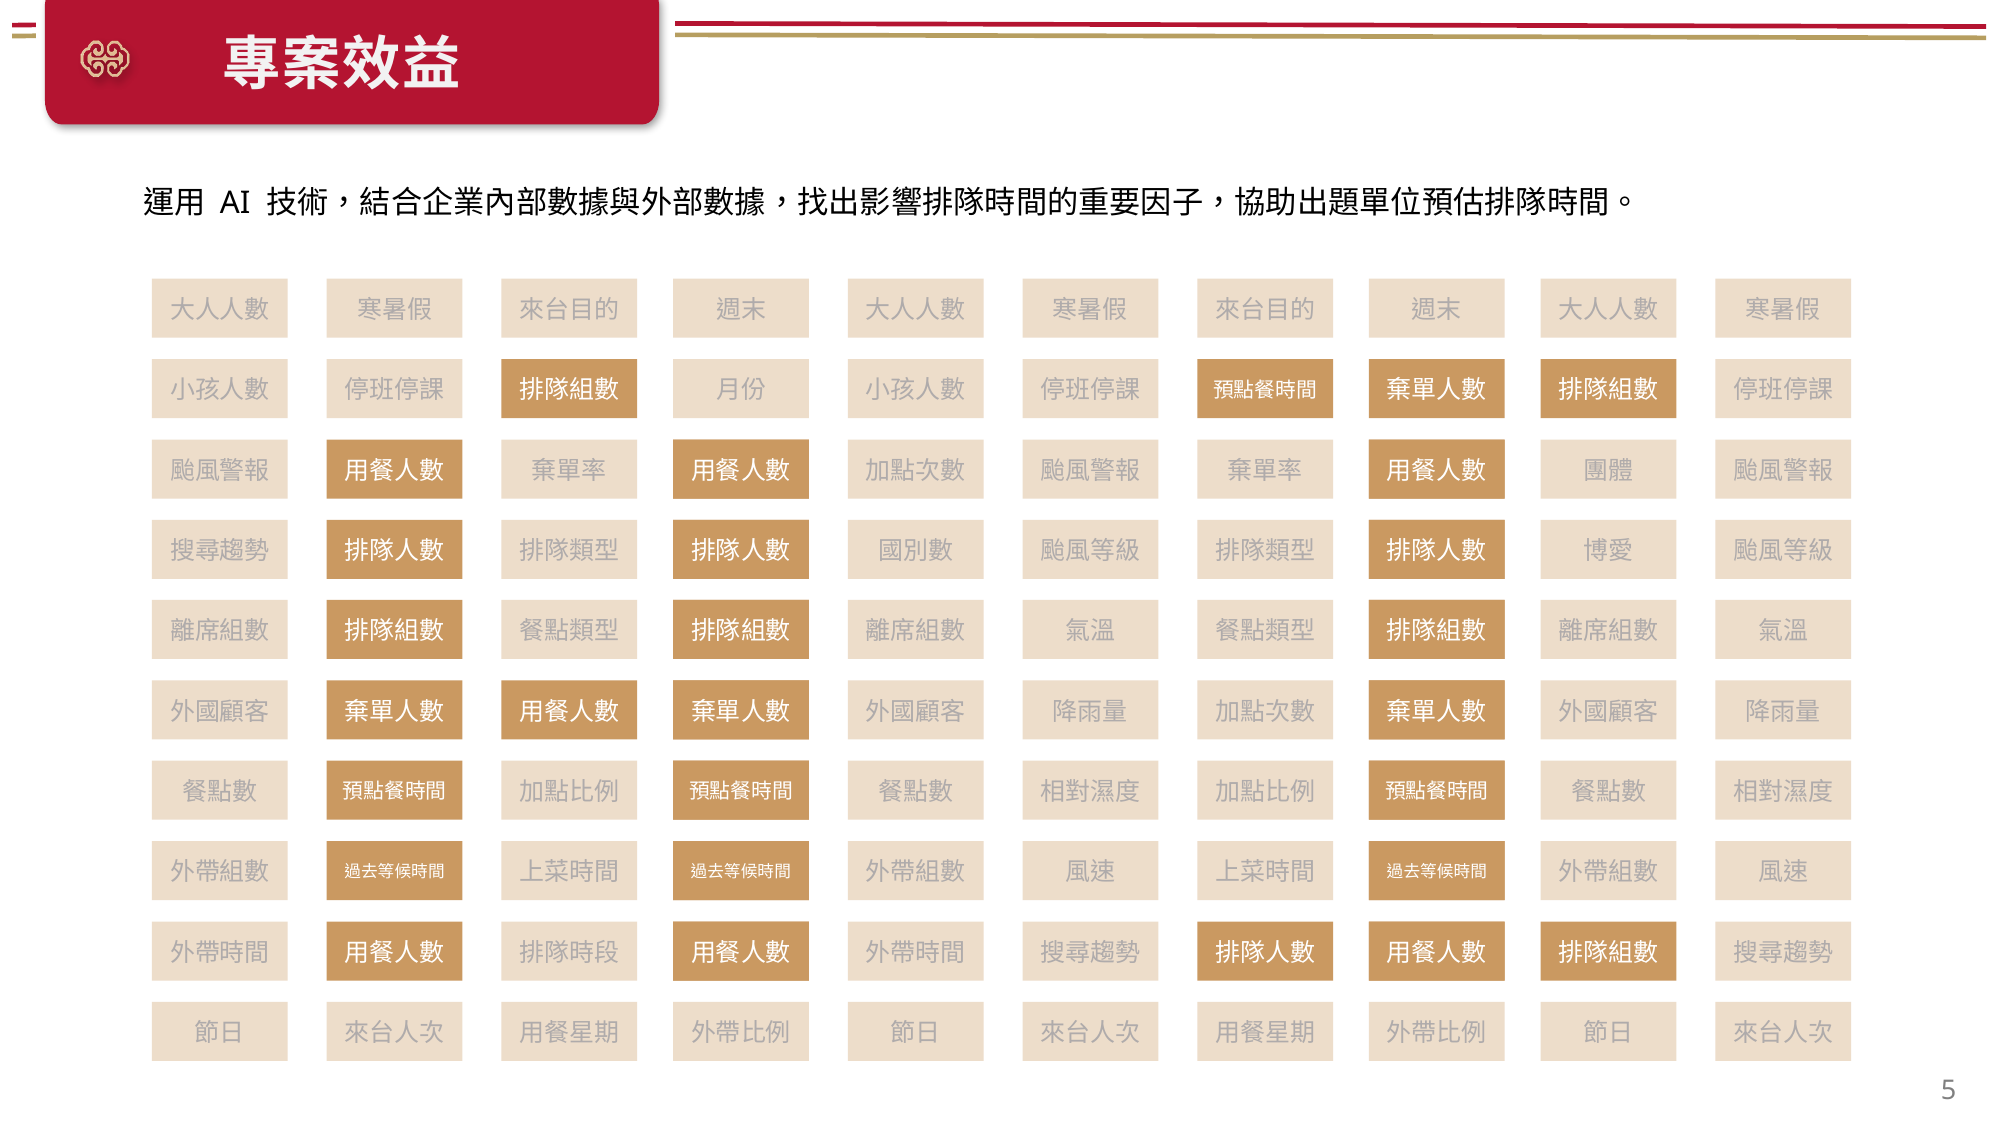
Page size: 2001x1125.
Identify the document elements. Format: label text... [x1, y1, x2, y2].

text_box 停班停課 [1715, 359, 1852, 419]
text_box 外帶比例 [1368, 1001, 1505, 1061]
text_box 節日 [1540, 1001, 1677, 1061]
text_box 排隊組數 [1540, 921, 1677, 981]
text_box 用餐人數 [1368, 921, 1505, 981]
text_box 大人人數 [1540, 278, 1677, 338]
text_box 小孩人數 [847, 359, 984, 419]
text_box 博愛 [1540, 519, 1677, 579]
text_box 棄單率 [501, 439, 638, 499]
slide_number 5 [1705, 1060, 1972, 1121]
text_box 節日 [847, 1001, 984, 1061]
text_box 排隊類型 [1197, 519, 1334, 579]
text_box 寒暑假 [1022, 278, 1159, 338]
text_box 離席組數 [847, 599, 984, 659]
text_box 大人人數 [151, 278, 288, 338]
text_box 團體 [1540, 439, 1677, 499]
text_box 來台目的 [1197, 278, 1334, 338]
text_box 用餐人數 [673, 439, 809, 499]
text_box 離席組數 [1540, 599, 1677, 659]
text_box 風速 [1022, 841, 1159, 901]
text_box 外帶組數 [847, 841, 984, 901]
text_box 來台人次 [1022, 1001, 1159, 1061]
text_box 棄單人數 [1368, 359, 1505, 419]
text_box 月份 [673, 359, 809, 419]
text_box 外帶比例 [673, 1001, 809, 1061]
text_box 排隊組數 [673, 599, 809, 659]
text_box 過去等候時間 [326, 841, 463, 901]
text_box 寒暑假 [1715, 278, 1852, 338]
text_box 停班停課 [1022, 359, 1159, 419]
text_box 外帶時間 [847, 921, 984, 981]
text_box 離席組數 [151, 599, 288, 659]
text_box 排隊組數 [326, 599, 463, 659]
text_box 小孩人數 [151, 359, 288, 419]
text_box 降雨量 [1715, 680, 1852, 740]
text_box 棄單人數 [1368, 680, 1505, 740]
text_box 搜尋趨勢 [1022, 921, 1159, 981]
text_box 週末 [1368, 278, 1505, 338]
text_box 加點次數 [1197, 680, 1334, 740]
text_box 來台目的 [501, 278, 638, 338]
text_box 排隊人數 [1368, 519, 1505, 579]
text_box 大人人數 [847, 278, 984, 338]
text_box 風速 [1715, 841, 1852, 901]
text_box 排隊人數 [1197, 921, 1334, 981]
text_box 棄單率 [1197, 439, 1334, 499]
text_box 週末 [673, 278, 809, 338]
text_box 外國顧客 [847, 680, 984, 740]
text_box 餐點類型 [1197, 599, 1334, 659]
text_box 搜尋趨勢 [1715, 921, 1852, 981]
text_box 餐點類型 [501, 599, 638, 659]
text_box 來台人次 [326, 1001, 463, 1061]
text_box 氣溫 [1022, 599, 1159, 659]
text_box 過去等候時間 [673, 841, 809, 901]
text_box 預點餐時間 [1368, 760, 1505, 820]
text_box 餐點數 [1540, 760, 1677, 820]
text_box 預點餐時間 [1197, 359, 1334, 419]
text_box 排隊組數 [1368, 599, 1505, 659]
text_box 颱風警報 [1022, 439, 1159, 499]
text_box 用餐人數 [1368, 439, 1505, 499]
text_box 颱風警報 [1715, 439, 1852, 499]
text_box 排隊類型 [501, 519, 638, 579]
text_box 氣溫 [1715, 599, 1852, 659]
text_box 颱風警報 [151, 439, 288, 499]
text_box 排隊組數 [501, 359, 638, 419]
text_box 加點比例 [501, 760, 638, 820]
text_box 相對濕度 [1022, 760, 1159, 820]
text_box 專案效益 [207, 18, 477, 104]
text_box 棄單人數 [673, 680, 809, 740]
text_box 餐點數 [151, 760, 288, 820]
text_box 棄單人數 [326, 680, 463, 740]
text_box 上菜時間 [501, 841, 638, 901]
text_box 餐點數 [847, 760, 984, 820]
text_box 外國顧客 [1540, 680, 1677, 740]
text_box 加點次數 [847, 439, 984, 499]
text_box 節日 [151, 1001, 288, 1061]
text_box 排隊人數 [326, 519, 463, 579]
text_box 排隊時段 [501, 921, 638, 981]
text_box 颱風等級 [1715, 519, 1852, 579]
text_box 過去等候時間 [1368, 841, 1505, 901]
text_box 相對濕度 [1715, 760, 1852, 820]
text_box 國別數 [847, 519, 984, 579]
text_box 用餐人數 [501, 680, 638, 740]
text_box 外國顧客 [151, 680, 288, 740]
text_box 颱風等級 [1022, 519, 1159, 579]
text_box 降雨量 [1022, 680, 1159, 740]
text_box 外帶組數 [151, 841, 288, 901]
text_box 排隊組數 [1540, 359, 1677, 419]
text_box 來台人次 [1715, 1001, 1852, 1060]
text_box 加點比例 [1197, 760, 1334, 820]
text_box 上菜時間 [1197, 841, 1334, 901]
text_box 用餐人數 [326, 439, 463, 499]
text_box 停班停課 [326, 359, 463, 419]
text_box 用餐人數 [673, 921, 809, 981]
text_box 外帶組數 [1540, 841, 1677, 901]
text_box 預點餐時間 [673, 760, 809, 820]
text_box 用餐人數 [326, 921, 463, 981]
text_box 預點餐時間 [326, 760, 463, 820]
text_box 用餐星期 [1197, 1001, 1334, 1061]
text_box 排隊人數 [673, 519, 809, 579]
text_box 運用 AI 技術，結合企業內部數據與外部數據，找出影響排隊時間的重要因子，協助出題單位預估排隊時間。 [128, 167, 1884, 227]
text_box 外帶時間 [151, 921, 288, 981]
text_box 用餐星期 [501, 1001, 638, 1061]
text_box 搜尋趨勢 [151, 519, 288, 579]
text_box 寒暑假 [326, 278, 463, 338]
